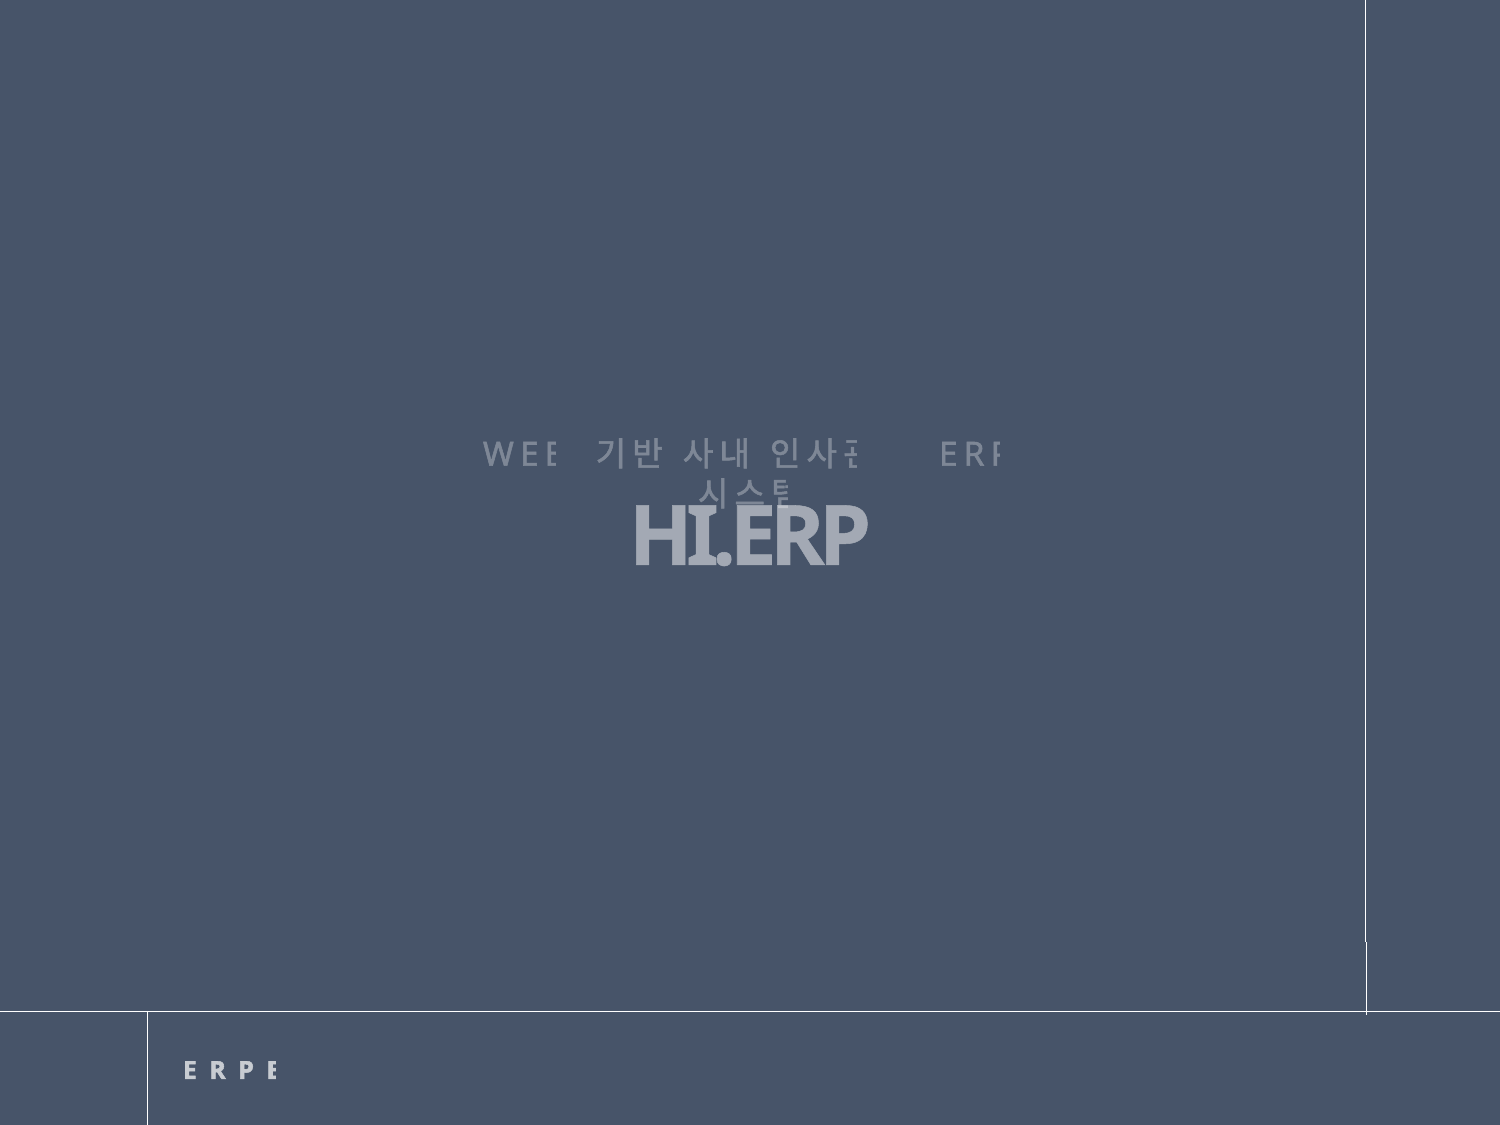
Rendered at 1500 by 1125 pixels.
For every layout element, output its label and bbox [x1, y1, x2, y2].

text_box [411, 424, 1089, 590]
text_box [0, 1011, 1500, 1092]
